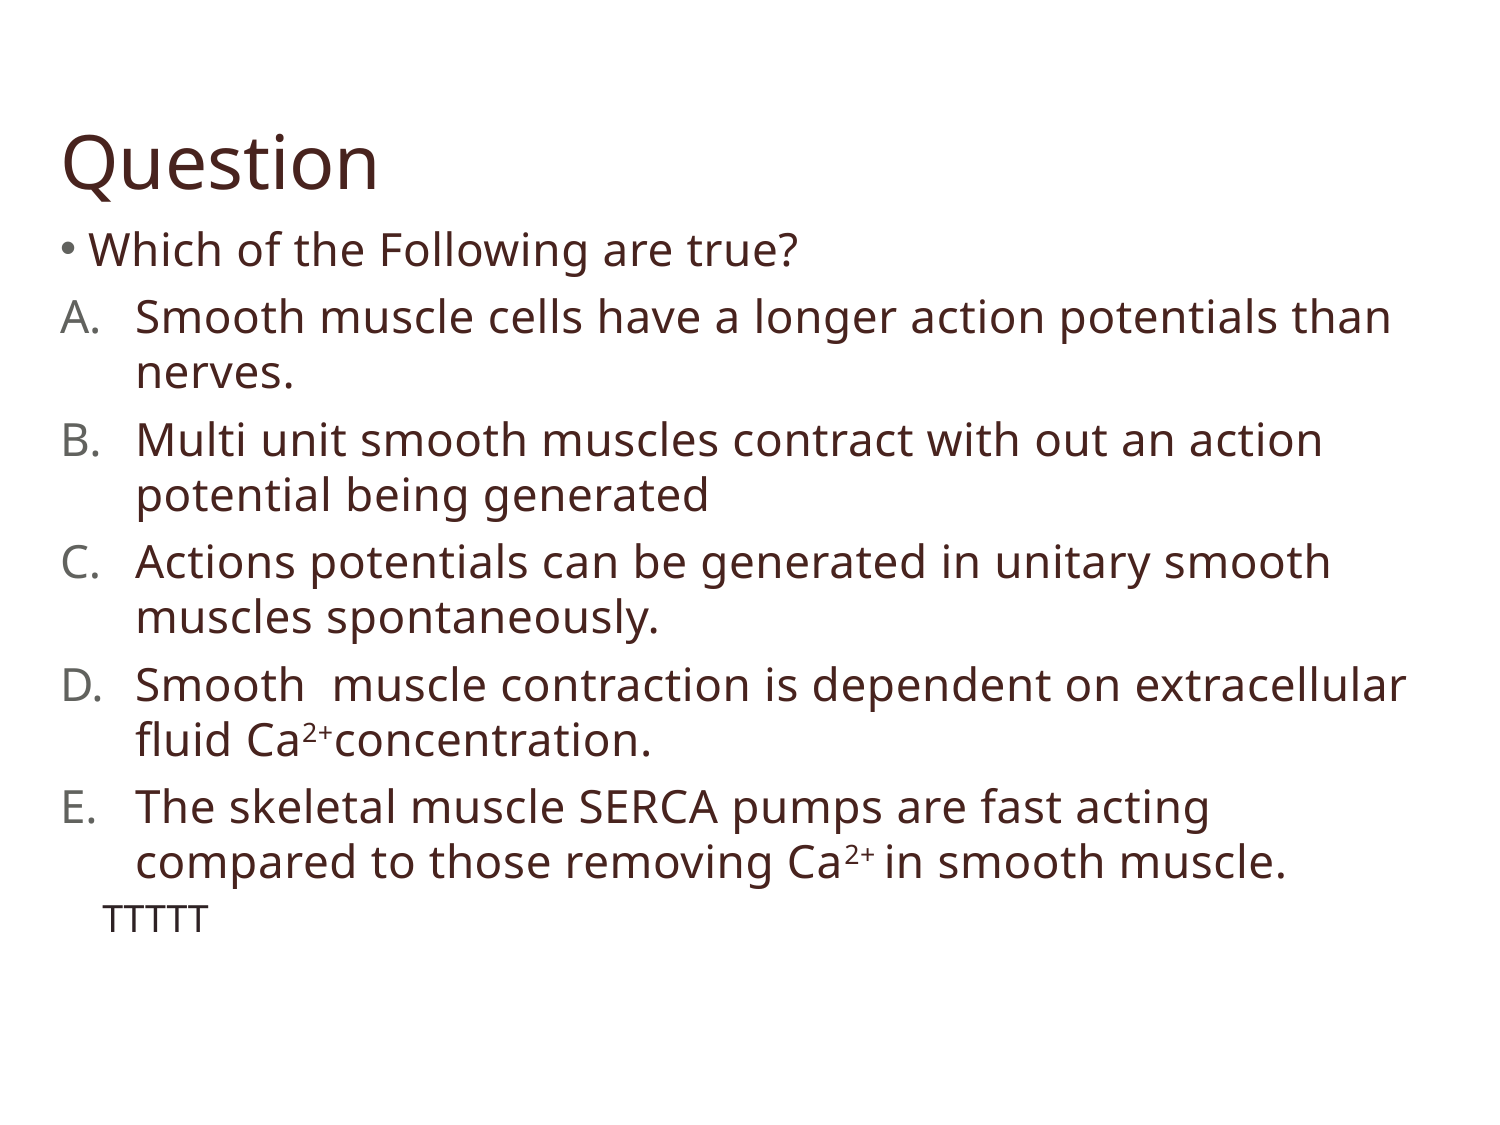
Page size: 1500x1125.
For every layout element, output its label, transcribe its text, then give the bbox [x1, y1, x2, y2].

title Question [45, 37, 1455, 213]
list Which of the Following are true? Smooth muscle cells have a longer action potentials than nerves. Multi unit smooth muscles contract with out an action potential being generated Actions potentials can be generated in unitary smooth muscles spontaneously. Smooth muscle contraction is dependent on extracellular fluid Ca2+concentration. The skeletal muscle SERCA pumps are fast acting compared to those removing Ca2+ in smooth muscle. [45, 213, 1455, 1023]
text_box TTTTT [87, 887, 605, 948]
